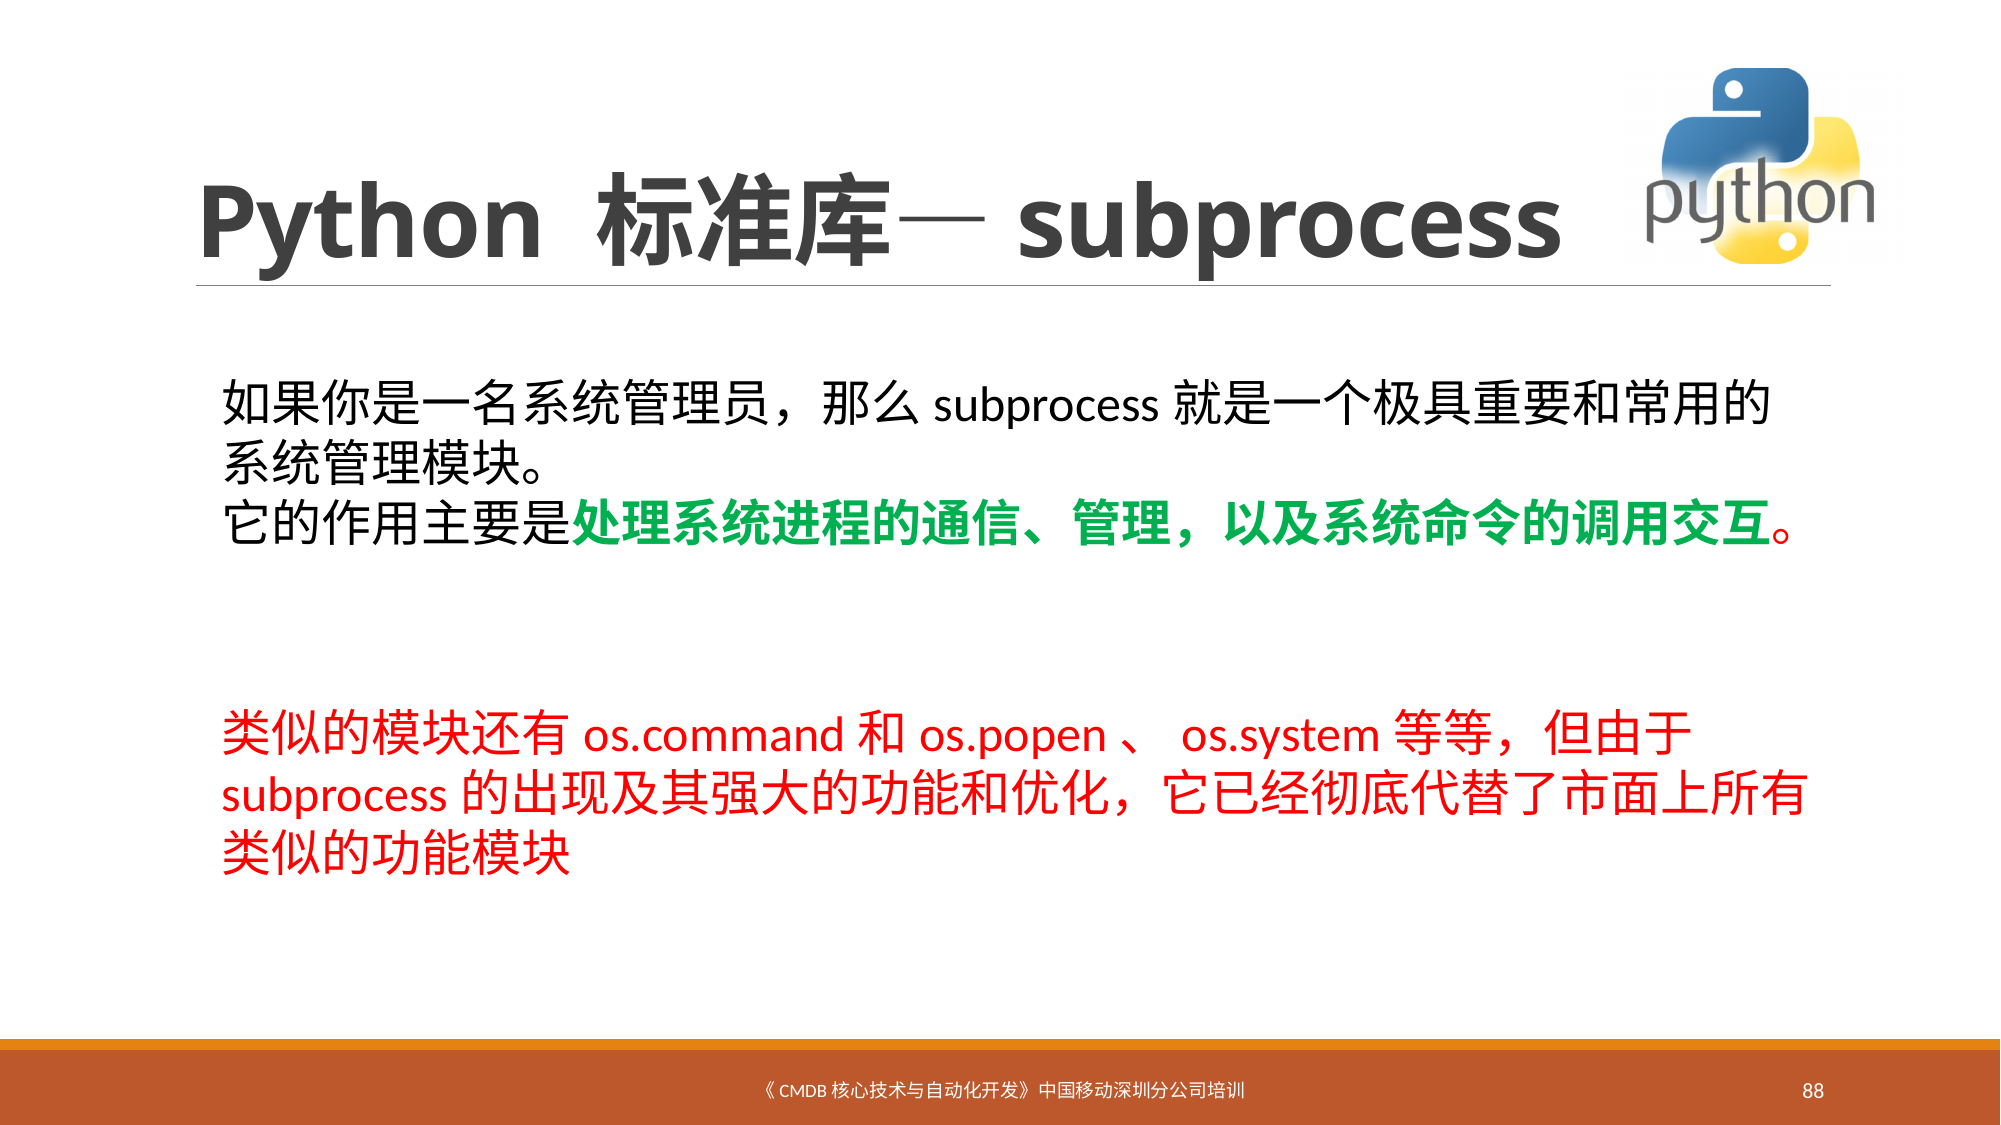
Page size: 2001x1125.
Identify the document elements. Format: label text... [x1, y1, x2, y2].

slide_number 88 [1624, 1059, 1840, 1120]
title Python 标准库—subprocess [180, 47, 1830, 285]
text_box 如果你是一名系统管理员，那么subprocess就是一个极具重要和常用的系统管理模块。 它的作用主要是处理系统进程的通信、管理，以及系统命令的调用交互。 类似的模块还有os.command和os.popen、os.system等等，但由于subprocess的出现及其强大的功能和优化，它已经彻底代替了市面上所有类似的功能模块 [207, 364, 1830, 889]
picture [1616, 68, 1906, 264]
footer 《CMDB核心技术与自动化开发》中国移动深圳分公司培训 [604, 1059, 1396, 1120]
